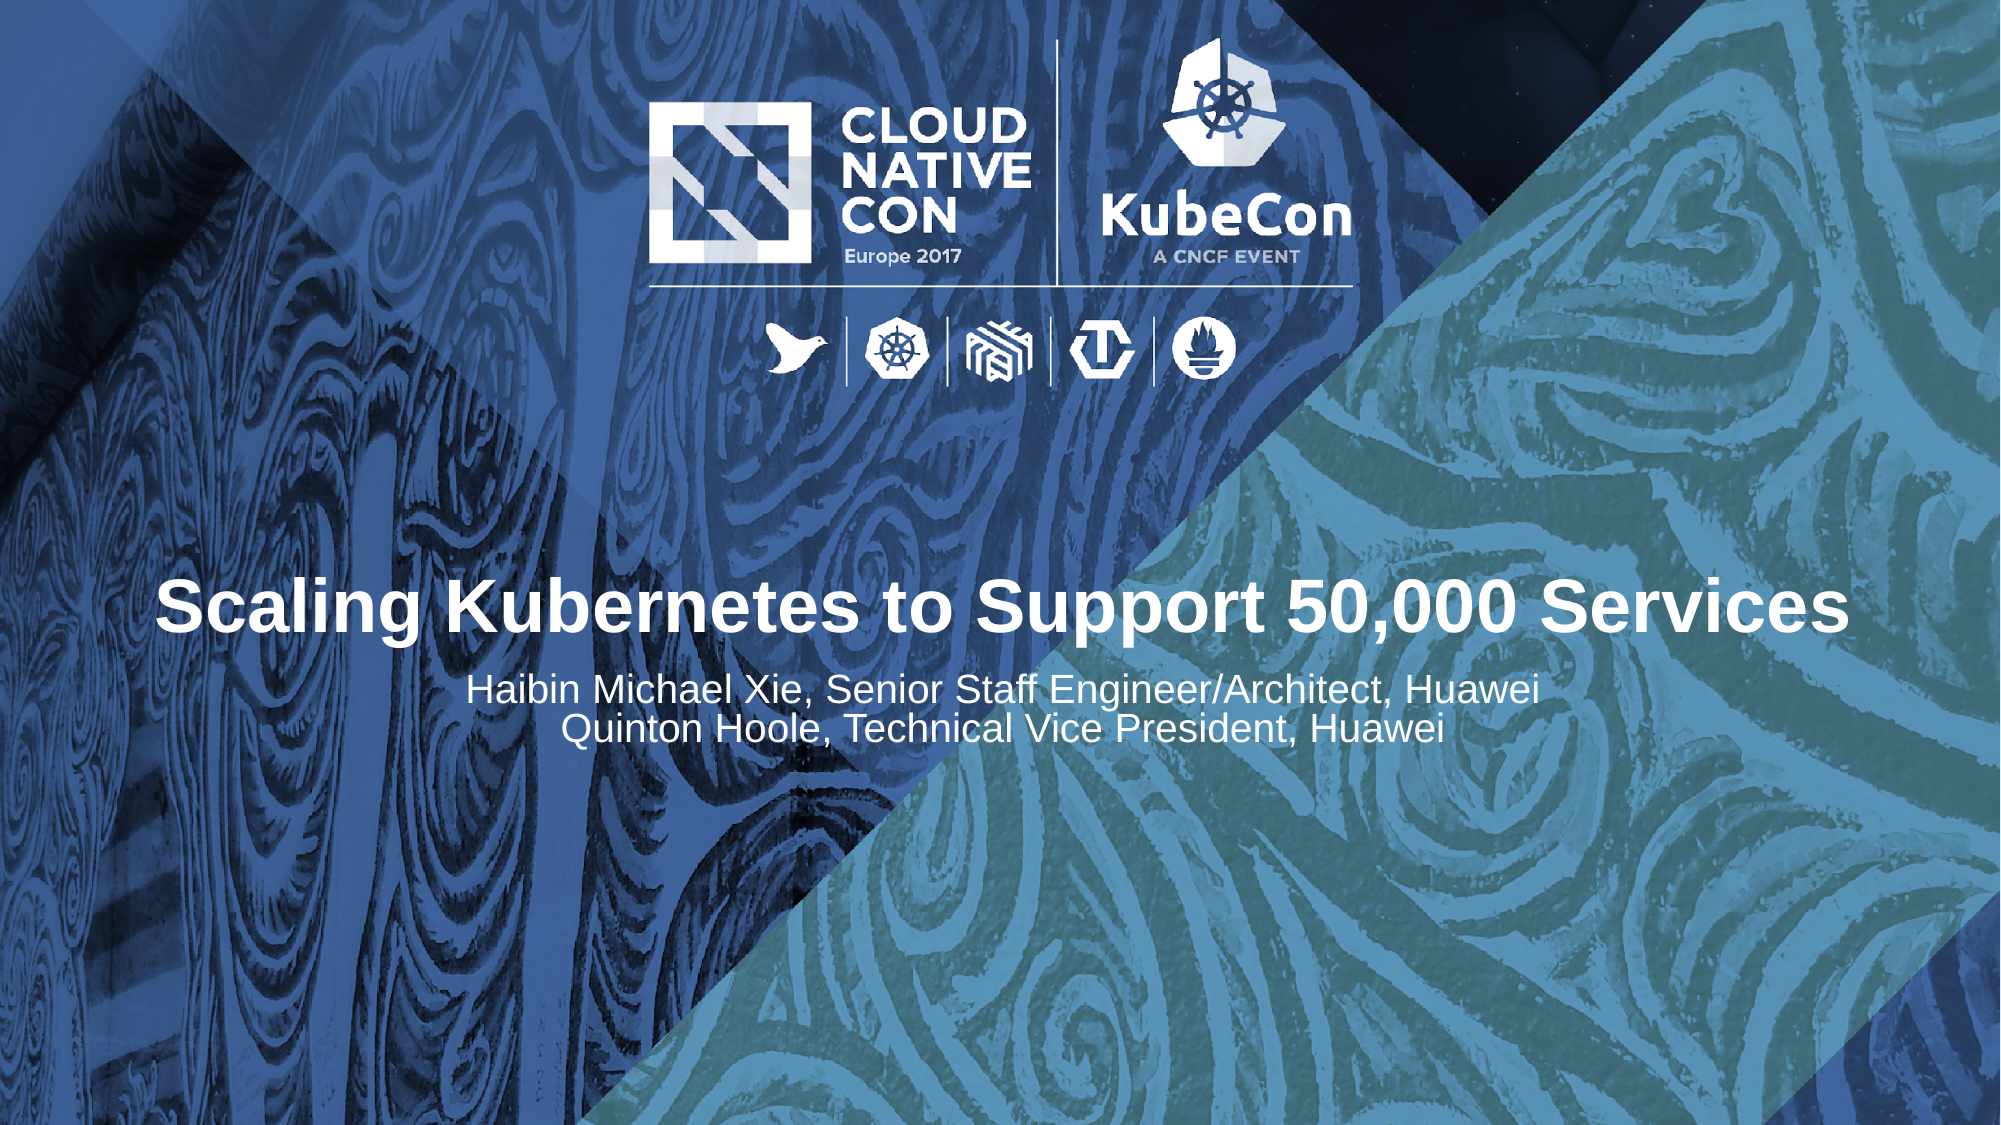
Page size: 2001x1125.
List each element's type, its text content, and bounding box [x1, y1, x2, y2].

picture [0, 0, 2001, 1125]
text_box Scaling Kubernetes to Support 50,000 Services Haibin Michael Xie, Senior Staff Engineer/Architect, Huawei Quinton Hoole, Technical Vice President, Huawei [103, 514, 1904, 890]
